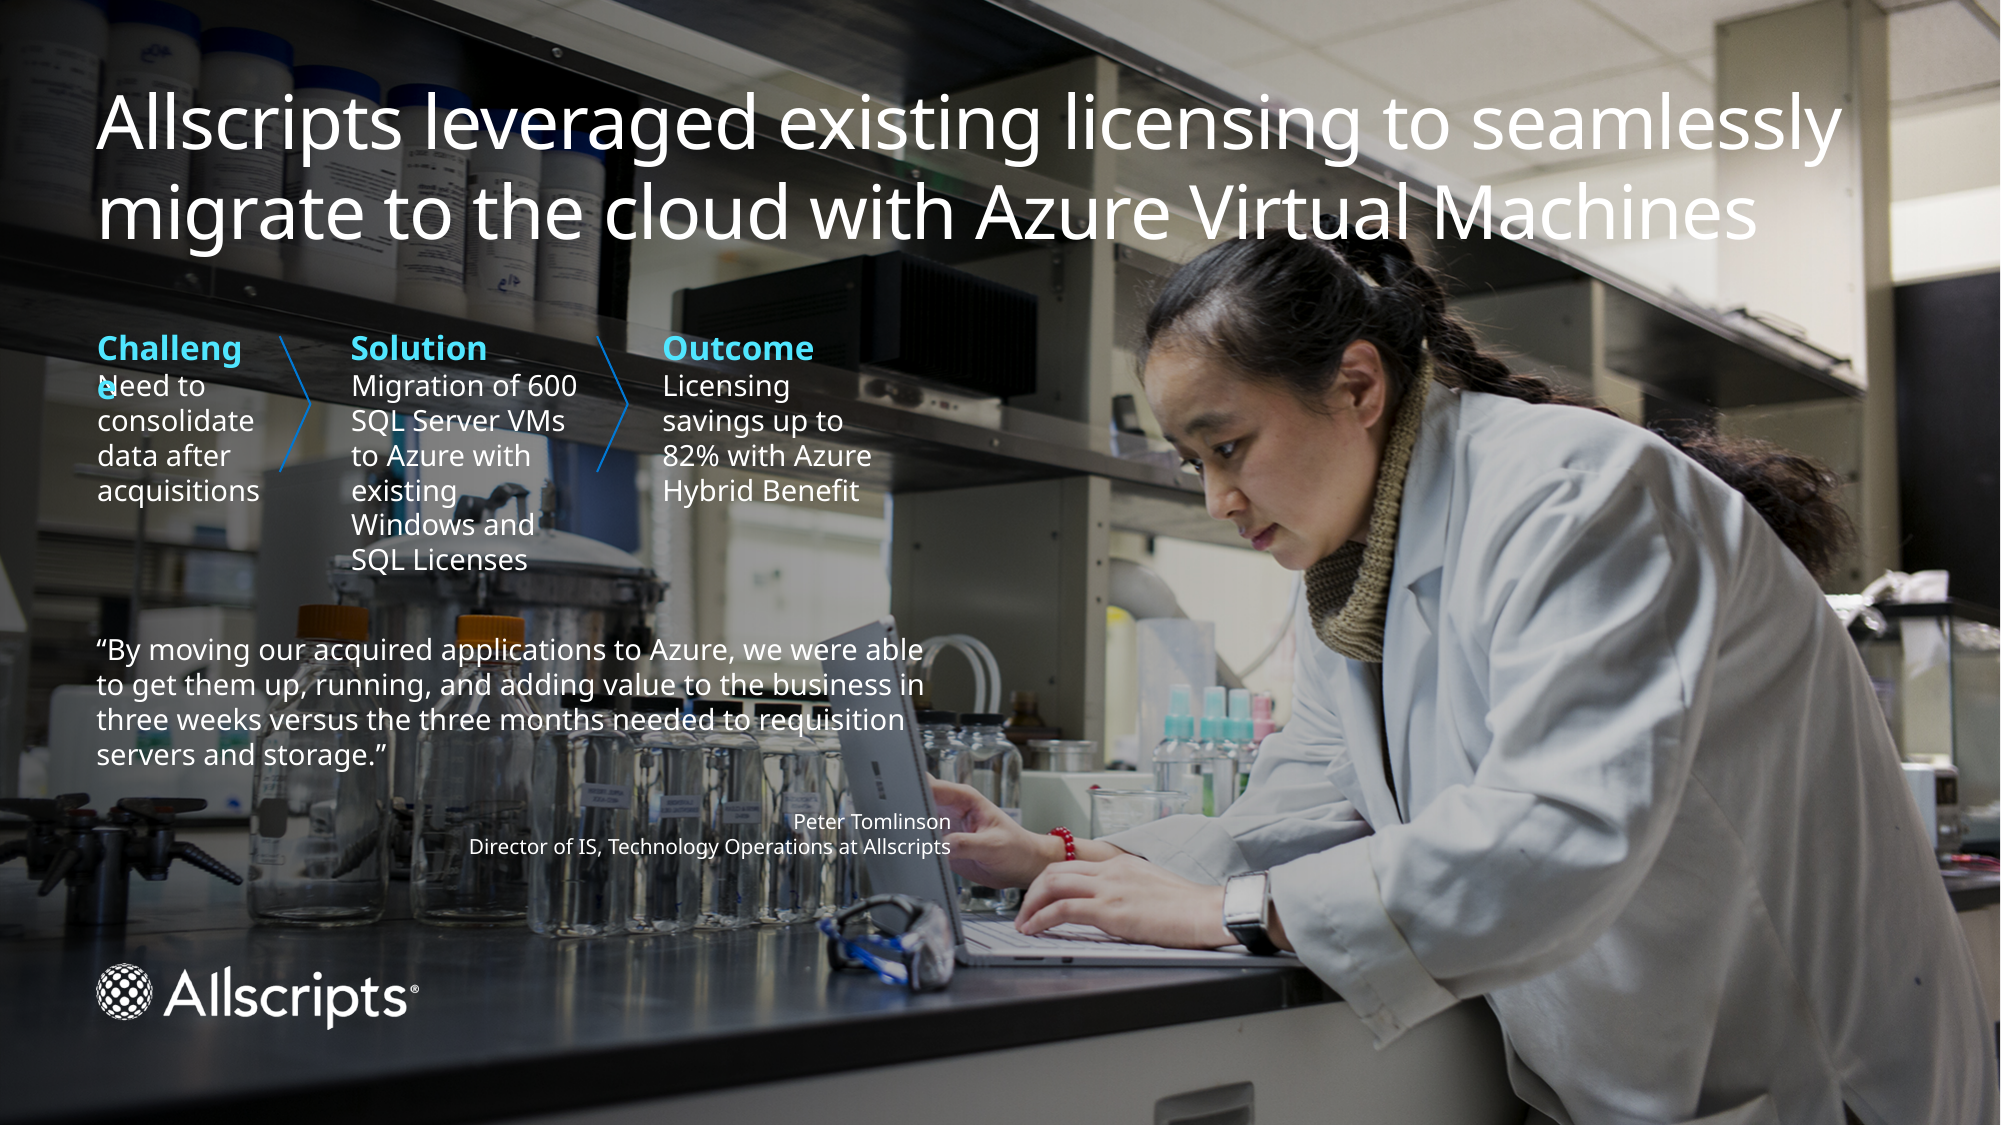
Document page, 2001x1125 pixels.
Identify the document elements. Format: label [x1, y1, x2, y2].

text_box [81, 319, 890, 552]
picture [0, 0, 2001, 1125]
